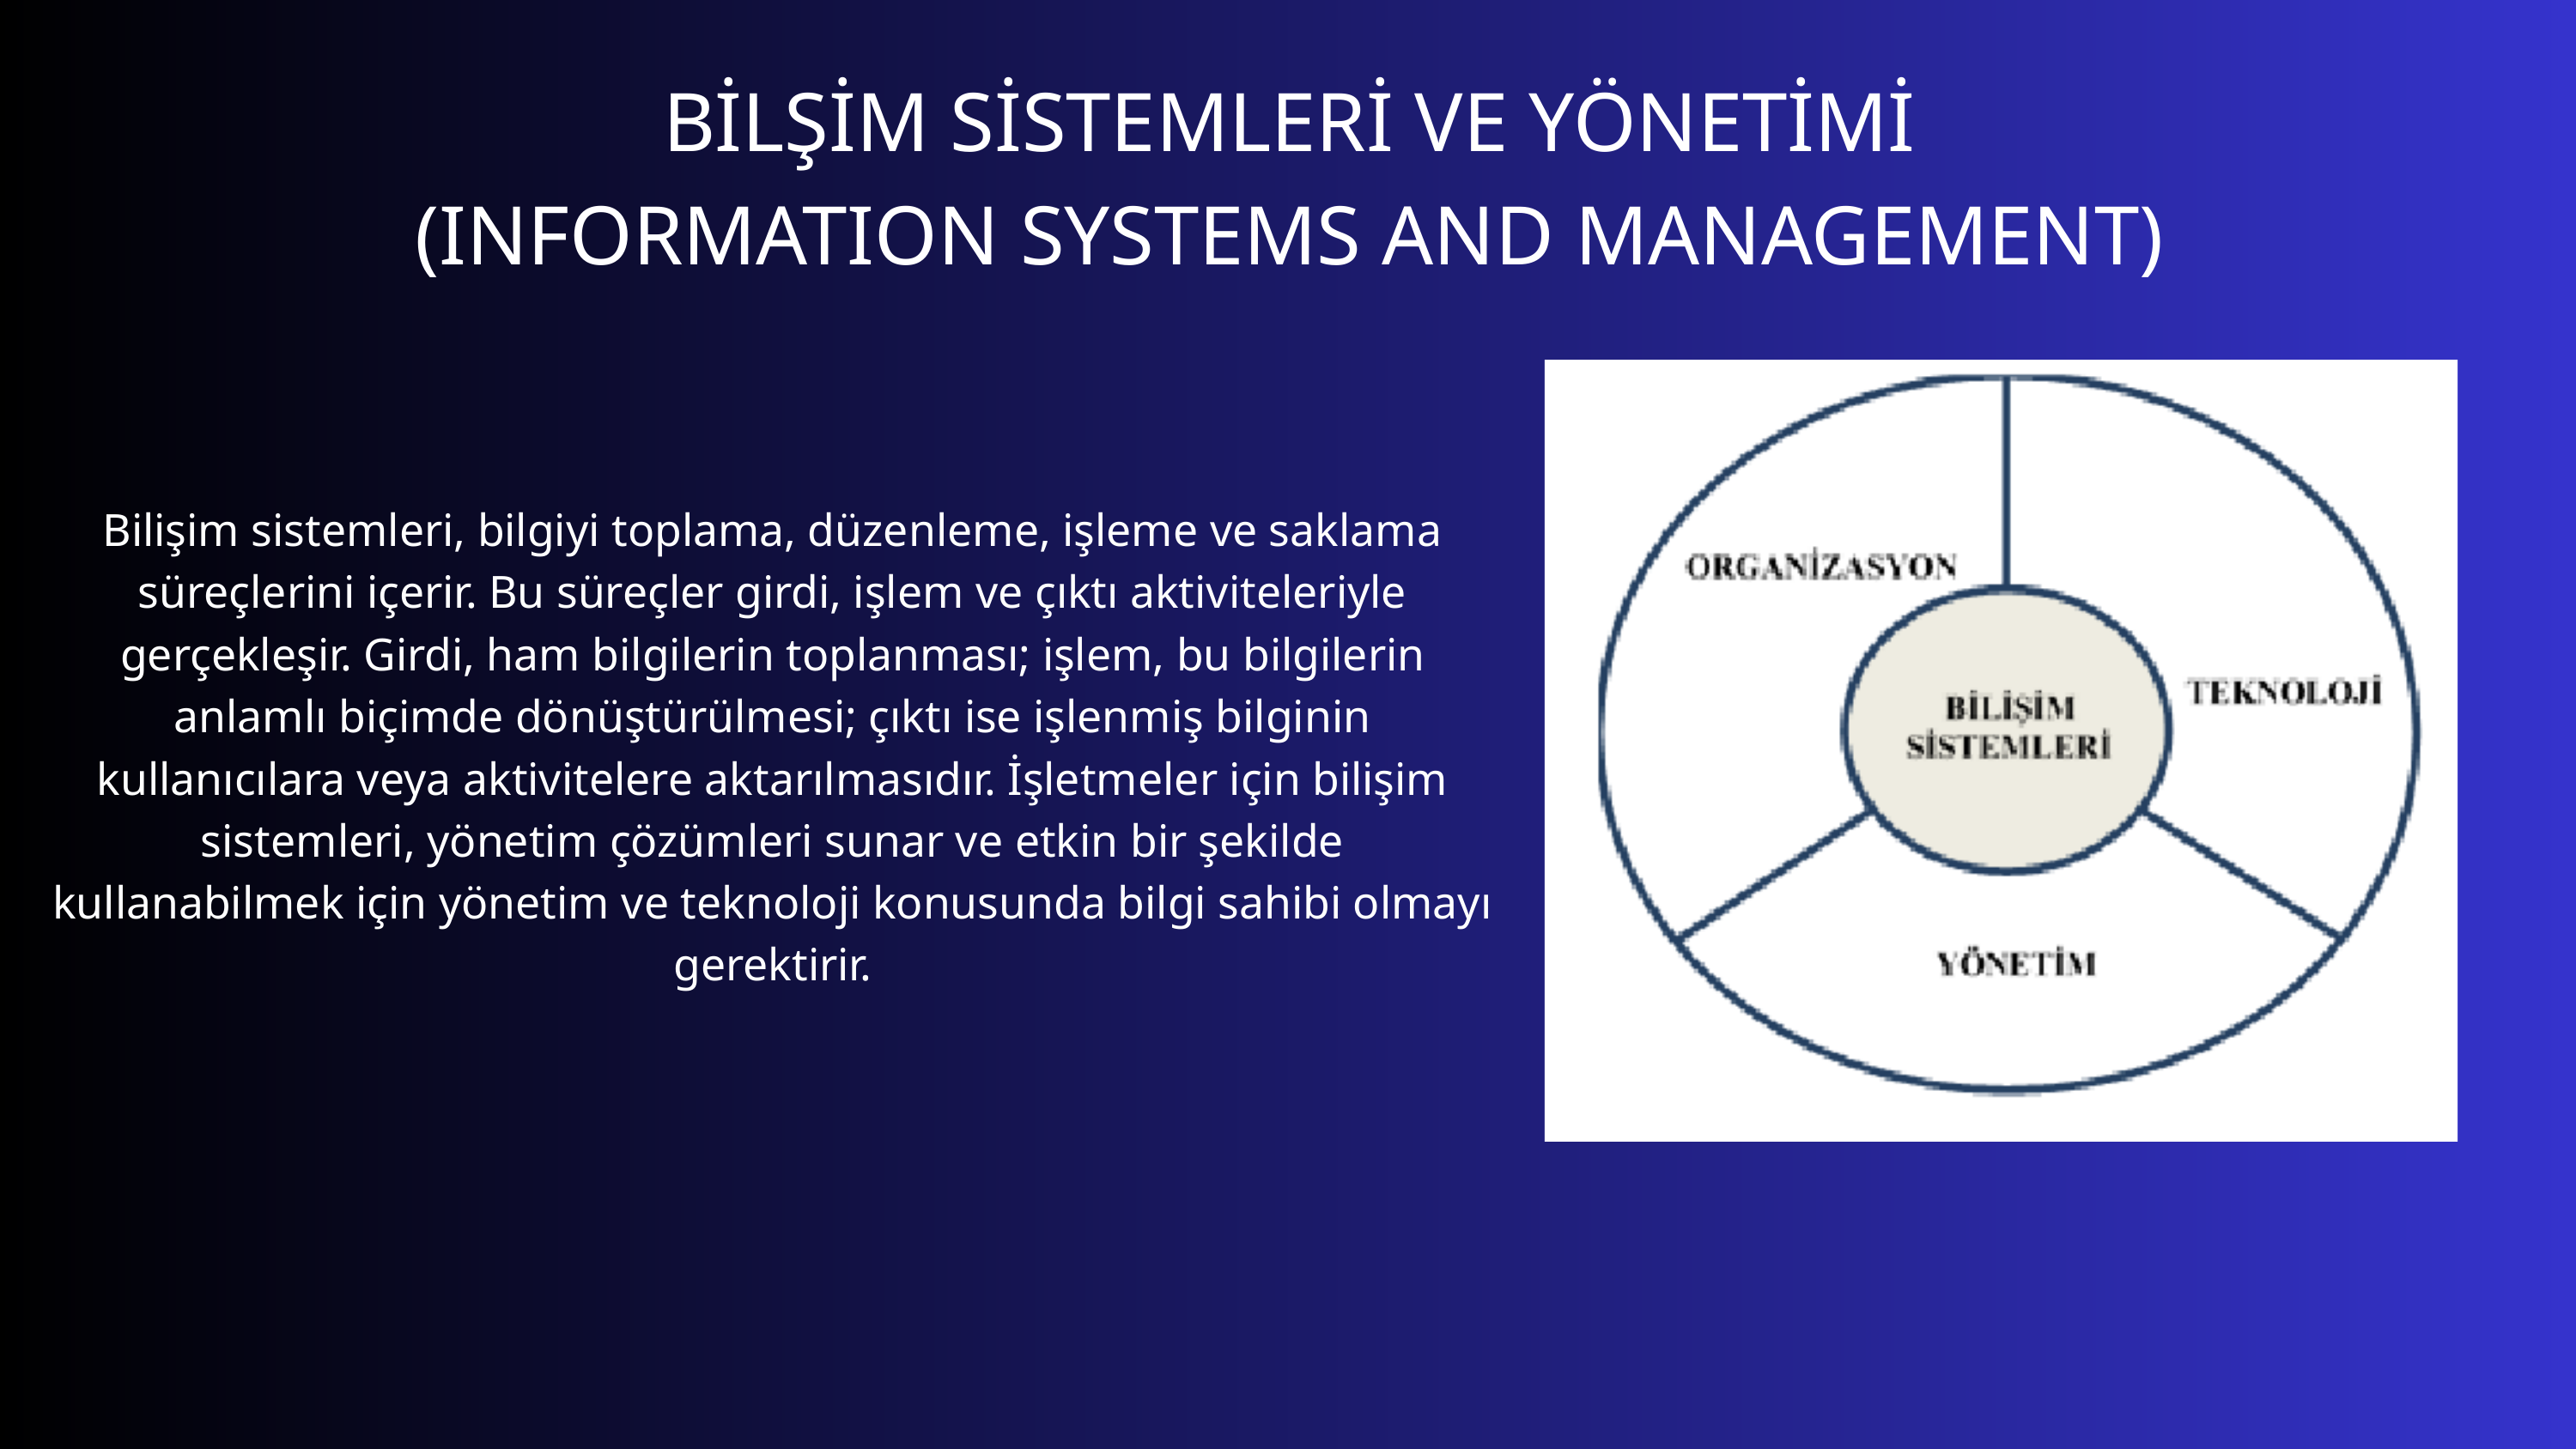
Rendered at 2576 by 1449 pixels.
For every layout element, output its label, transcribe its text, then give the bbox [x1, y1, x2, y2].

text_box [1544, 360, 2458, 1142]
text_box BİLŞİM SİSTEMLERİ VE YÖNETİMİ (INFORMATION SYSTEMS AND MANAGEMENT) [147, 54, 2432, 281]
text_box Bilişim sistemleri, bilgiyi toplama, düzenleme, işleme ve saklama süreçlerini içerir. Bu süreçler girdi, işlem ve çıktı aktiviteleriyle gerçekleşir. Girdi, ham bilgilerin toplanması; işlem, bu bilgilerin anlamlı biçimde dönüştürülmesi; çıktı ise işlenmiş bilginin kullanıcılara veya aktivitelere aktarılmasıdır. İşletmeler için bilişim sistemleri, yönetim çözümleri sunar ve etkin bir şekilde kullanabilmek için yönetim ve teknoloji konusunda bilgi sahibi olmayı gerektirir. [50, 493, 1496, 991]
